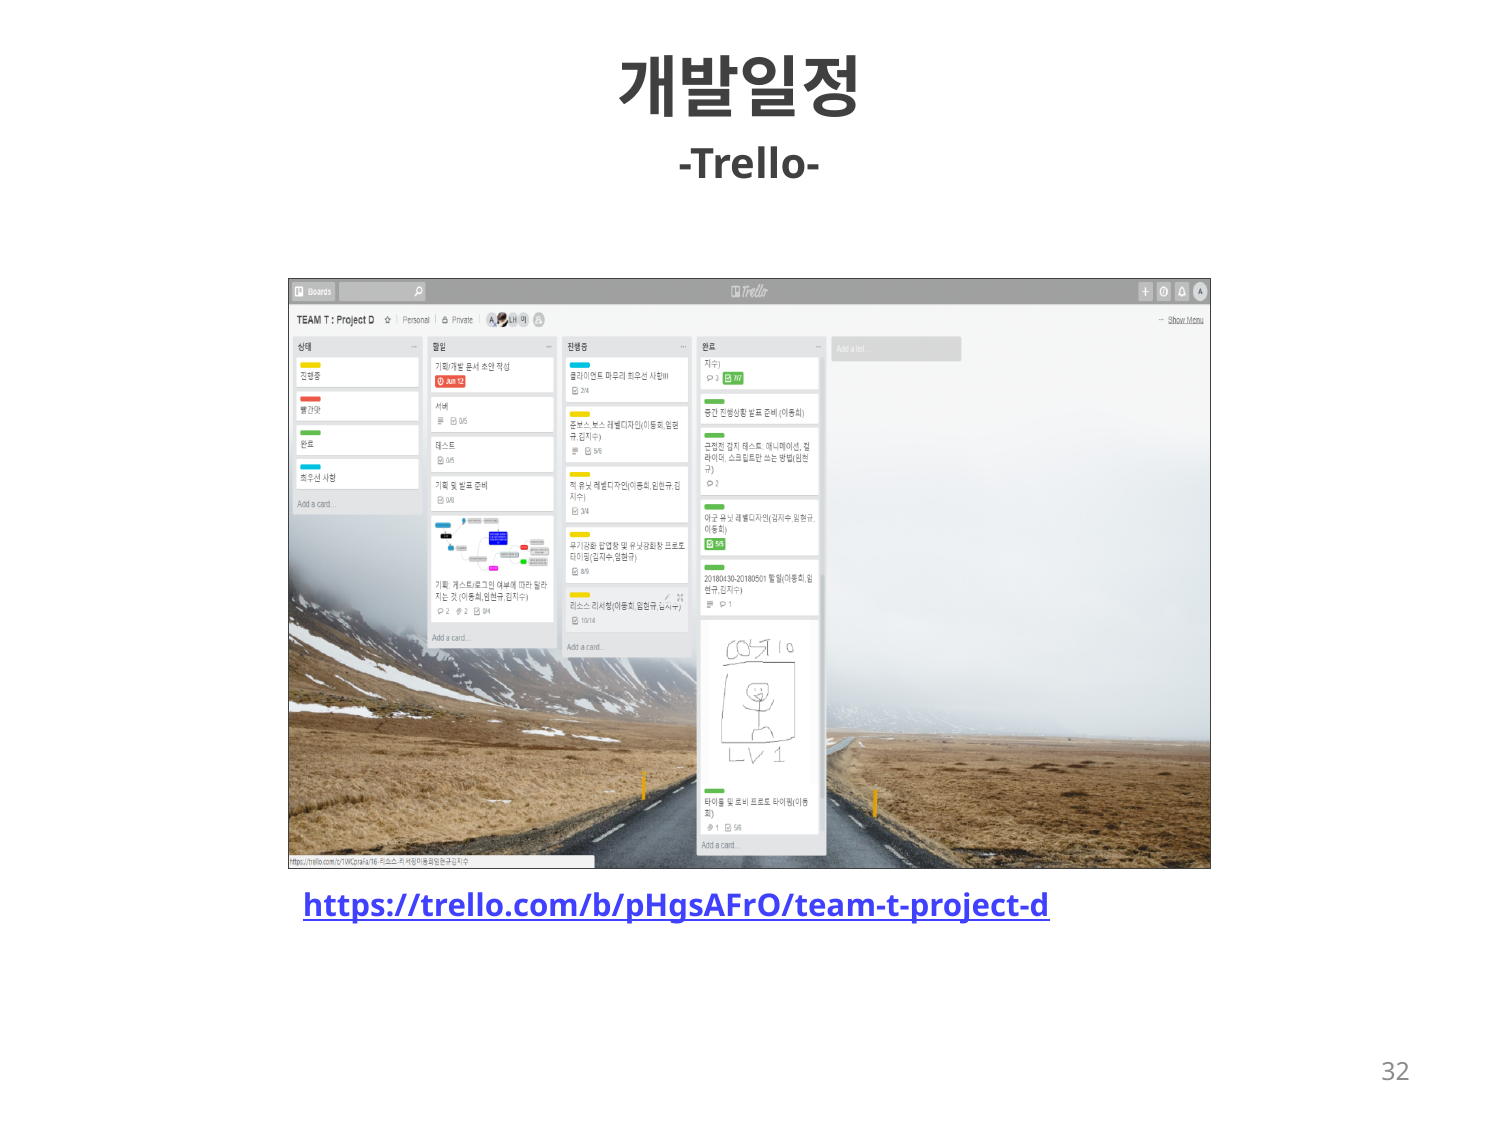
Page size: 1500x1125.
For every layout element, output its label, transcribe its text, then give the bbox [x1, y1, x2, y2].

picture [287, 278, 1211, 870]
text_box https://trello.com/b/pHgsAFrO/team-t-project-d [288, 877, 1294, 936]
slide_number 32 [1074, 1042, 1425, 1103]
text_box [598, 36, 901, 195]
